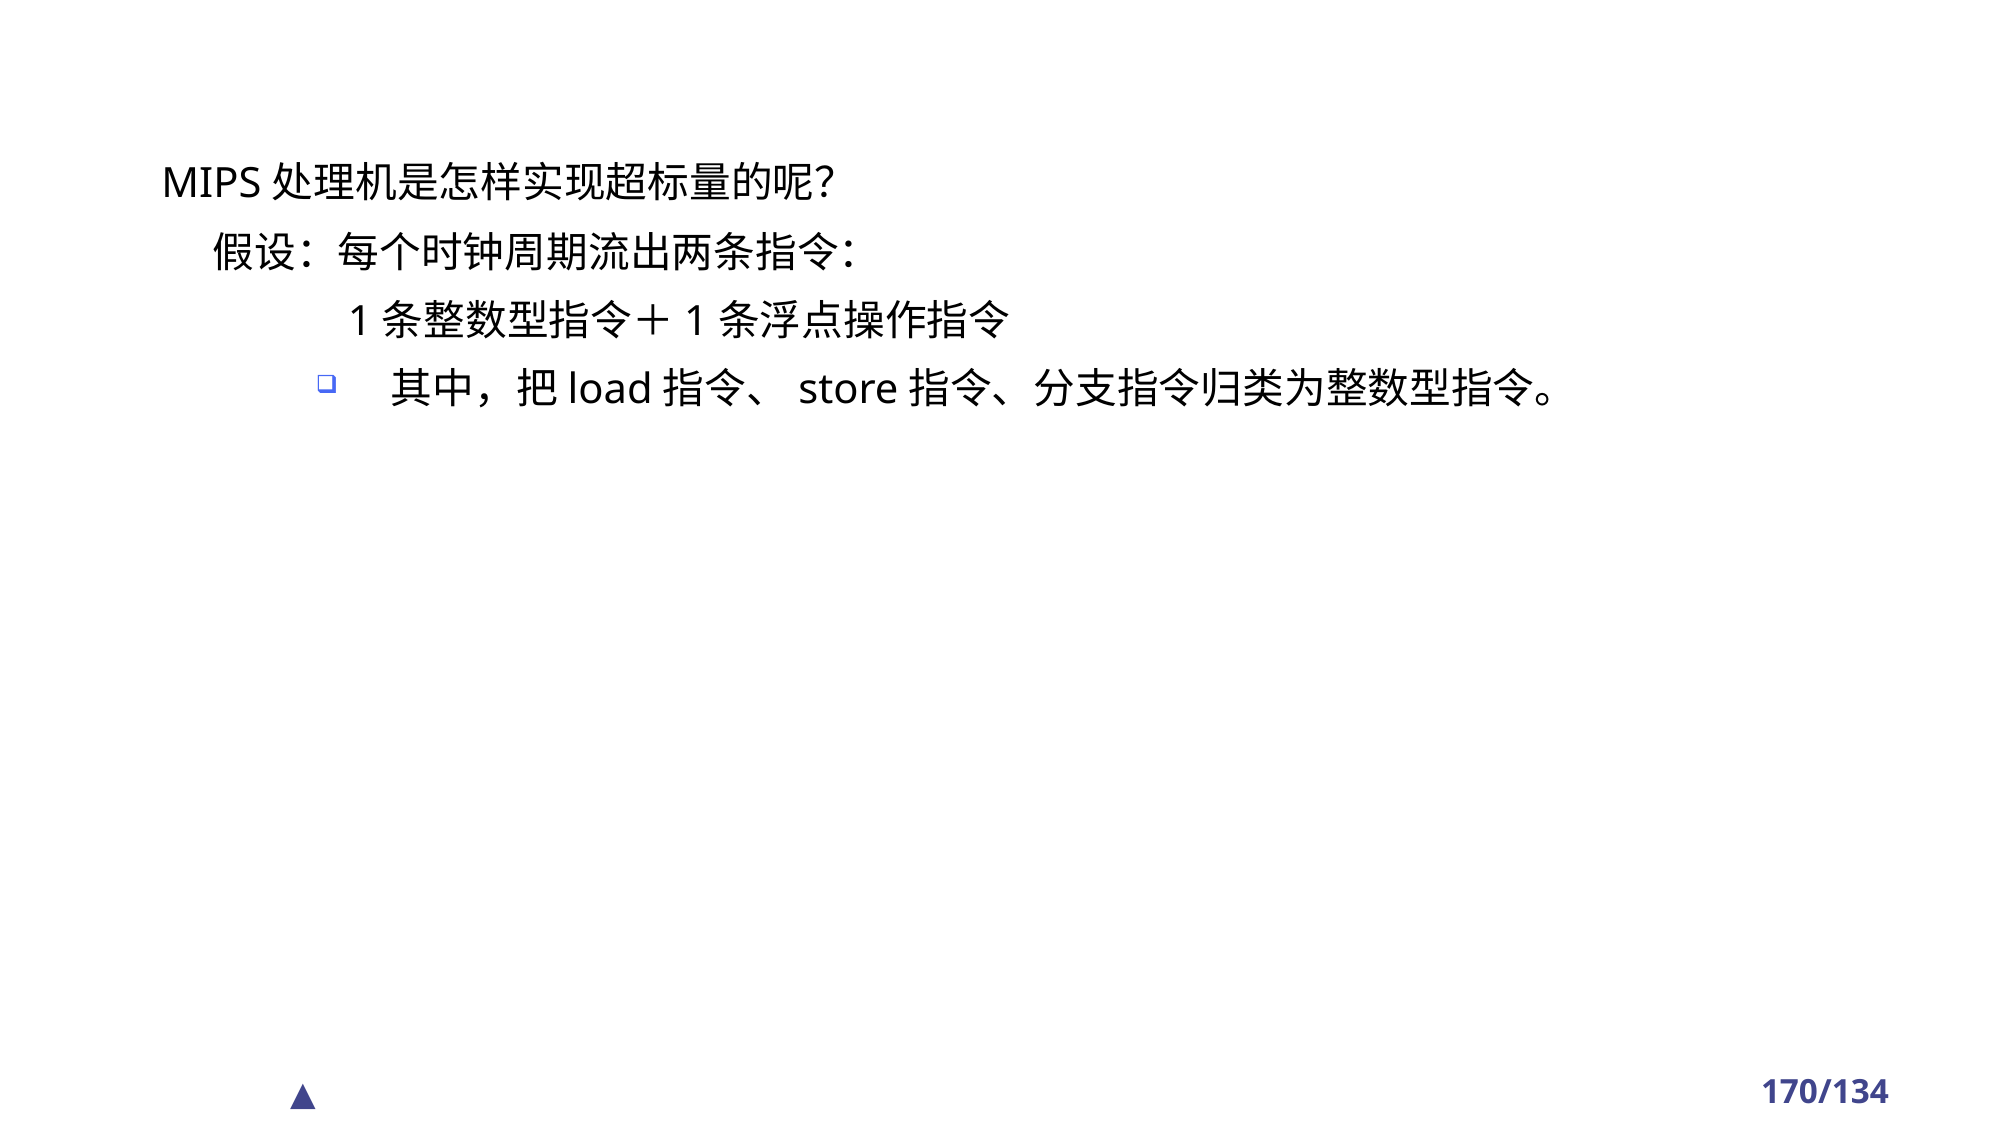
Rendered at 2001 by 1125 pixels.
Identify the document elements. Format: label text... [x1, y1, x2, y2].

list MIPS处理机是怎样实现超标量的呢？ 假设：每个时钟周期流出两条指令： 1条整数型指令＋1条浮点操作指令 其中，把load指令、store指令、分支指令归类为整数型指令。 [94, 127, 1587, 988]
